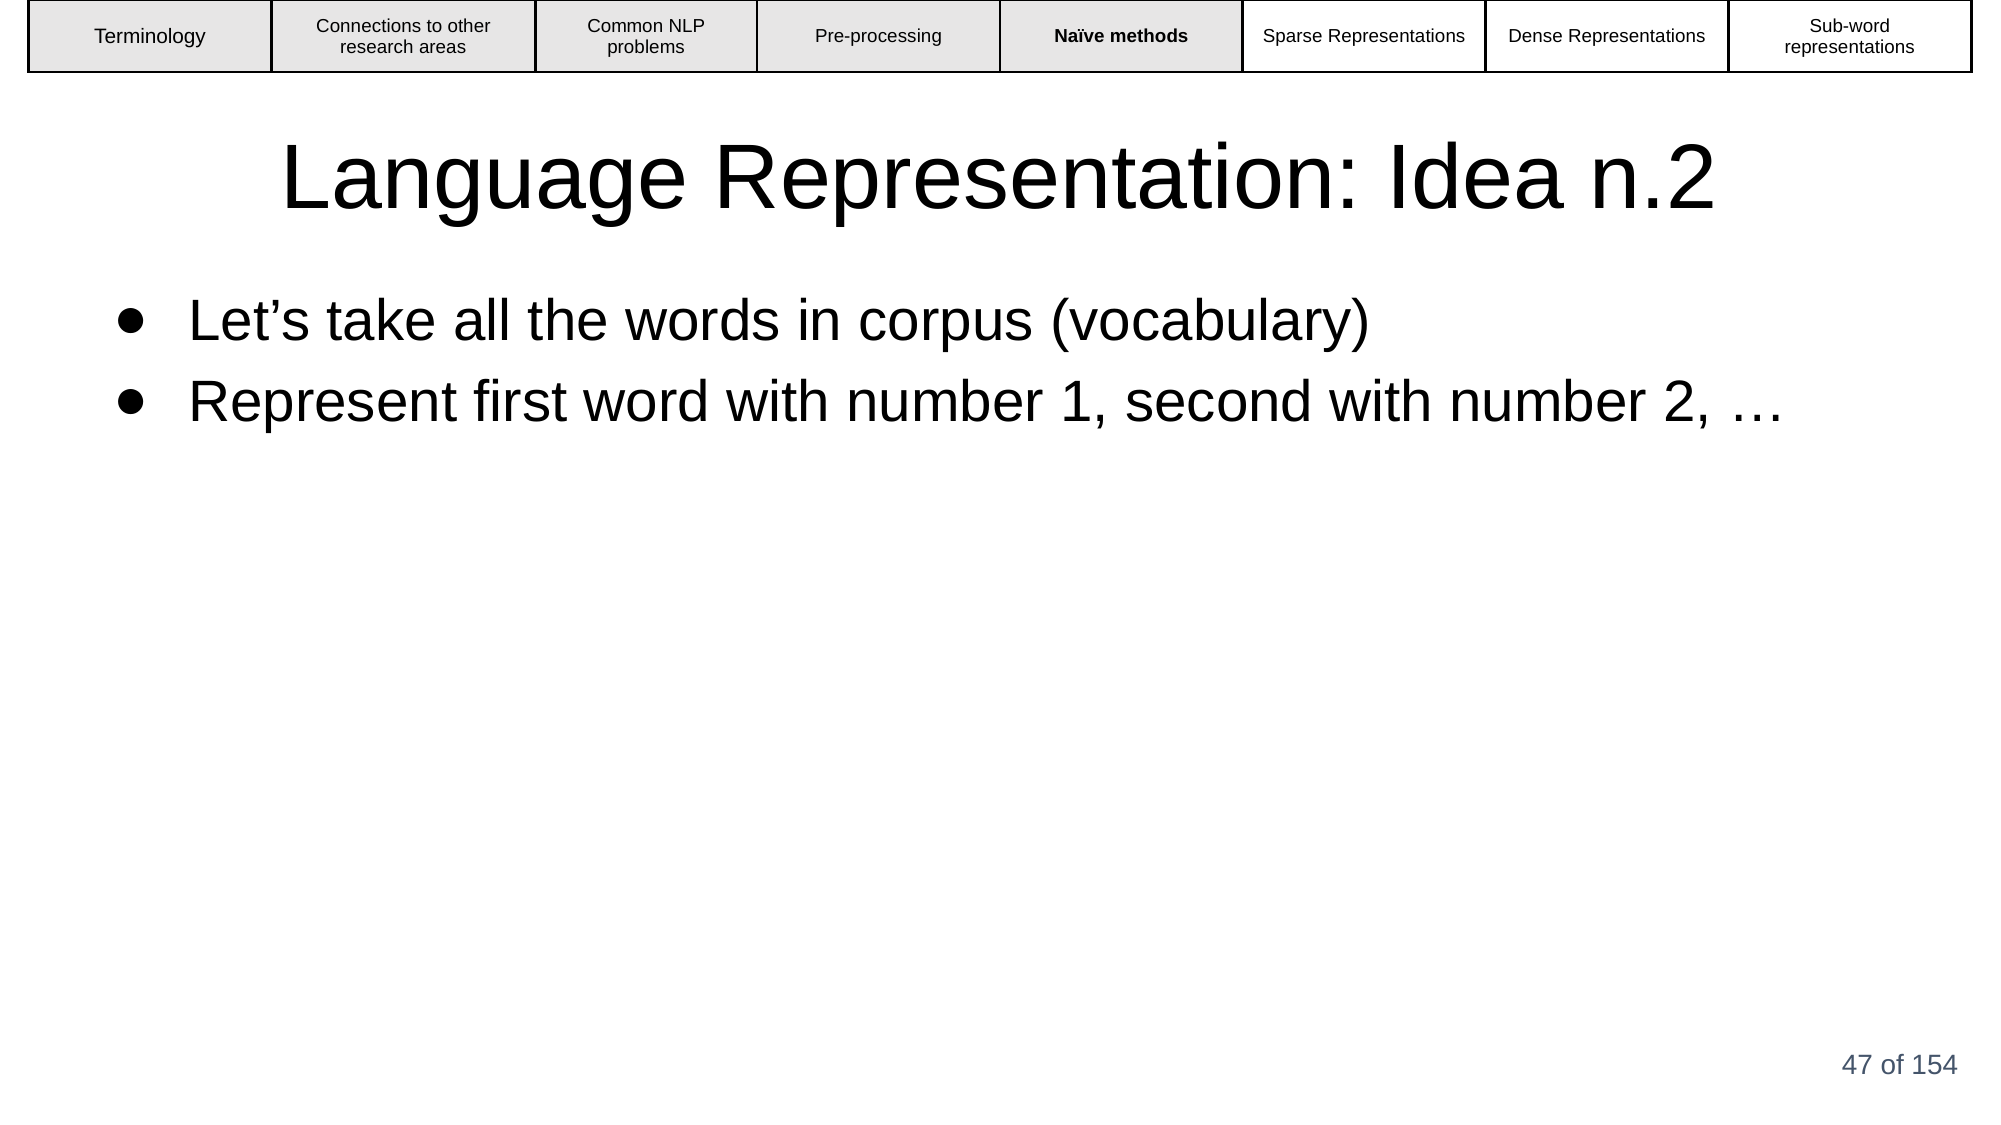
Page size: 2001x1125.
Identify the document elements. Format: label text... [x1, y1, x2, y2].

slide_number ‹#› of 154 [1708, 1019, 1974, 1106]
table_header Sub-word representations [1730, 1, 1970, 71]
table_header Pre-processing [758, 1, 999, 71]
table_header Sparse Representations [1244, 1, 1484, 71]
table_header Common NLP problems [537, 1, 756, 71]
table_header Dense Representations [1487, 1, 1727, 71]
table_header Connections to other research areas [273, 1, 534, 71]
table_header Naïve methods [1001, 1, 1241, 71]
title Language Representation: Idea n.2 [68, 97, 1932, 223]
list Let’s take all the words in corpus (vocabulary) Represent first word with number 1, second with number 2, … [68, 252, 1932, 1000]
table_header Terminology [30, 1, 270, 71]
